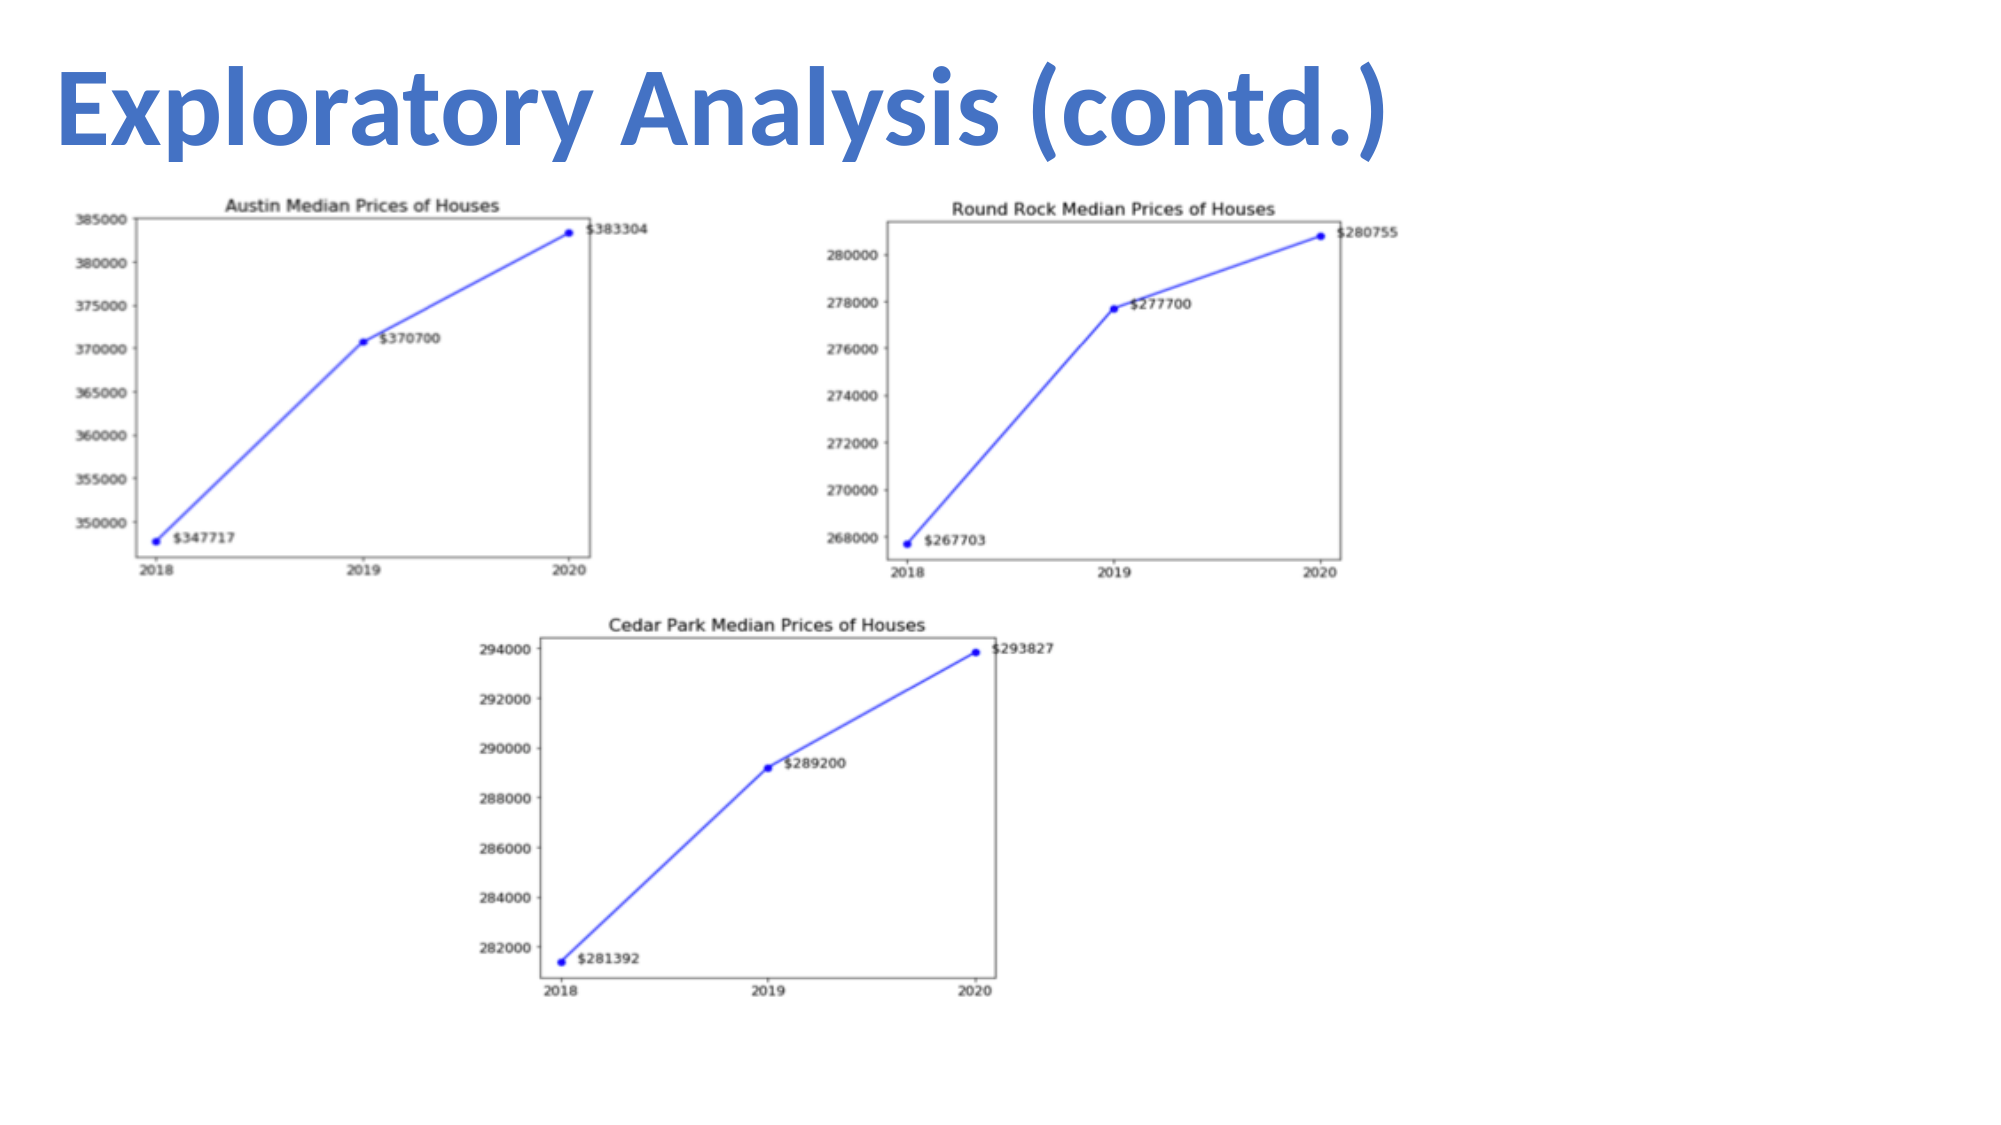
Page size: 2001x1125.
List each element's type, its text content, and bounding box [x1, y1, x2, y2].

picture [61, 162, 1455, 1043]
text_box Exploratory Analysis (contd.) [40, 25, 1408, 176]
